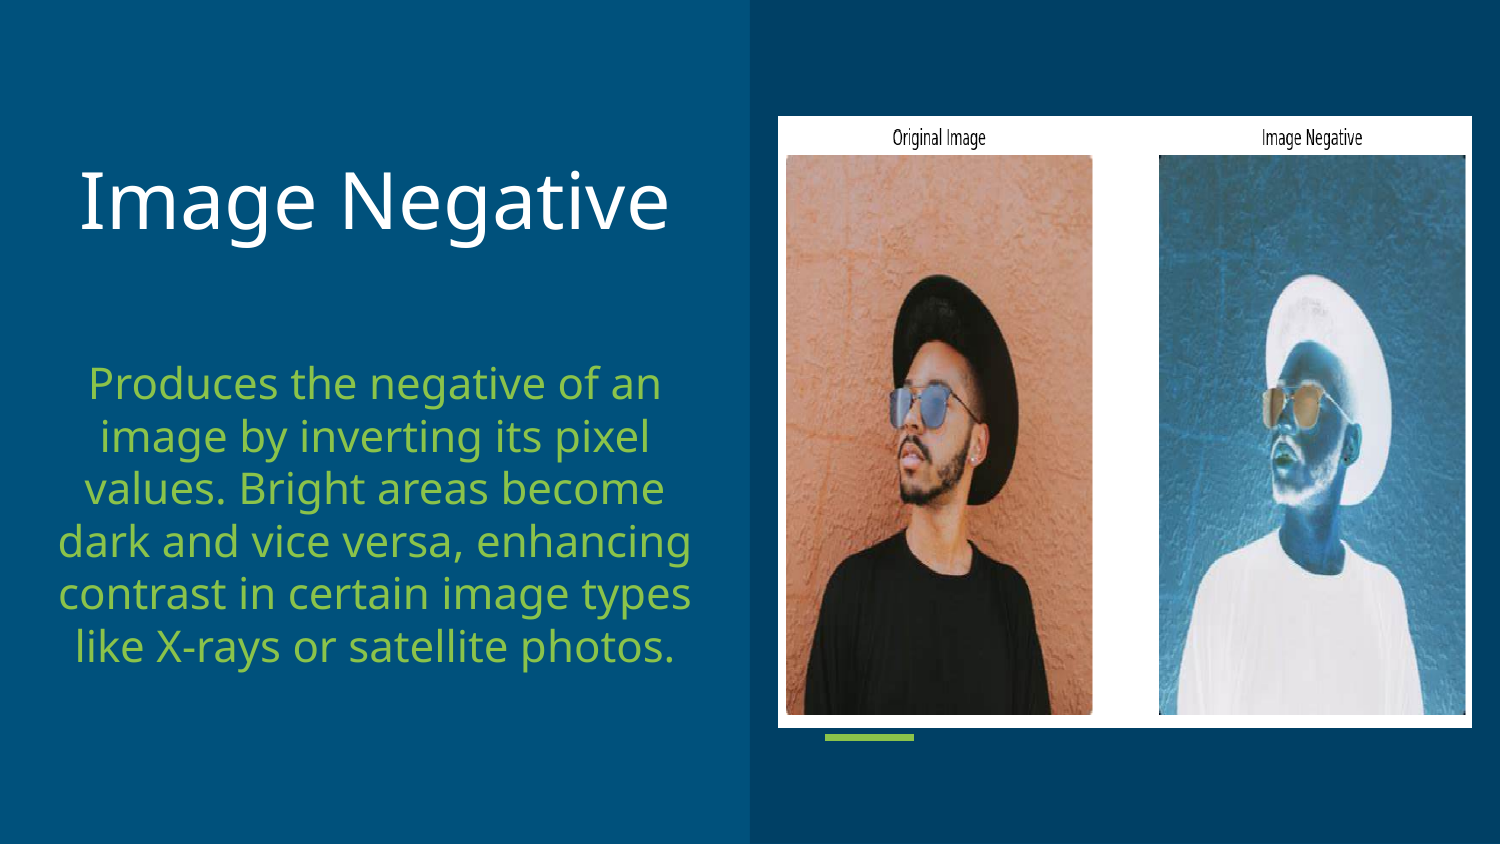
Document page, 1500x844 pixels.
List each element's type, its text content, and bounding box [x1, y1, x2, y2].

picture [778, 115, 1472, 728]
subtitle Produces the negative of an image by inverting its pixel values. Bright areas become dark and vice versa, enhancing contrast in certain image types like X-rays or satellite photos. [28, 340, 722, 754]
title Image Negative [43, 13, 708, 261]
